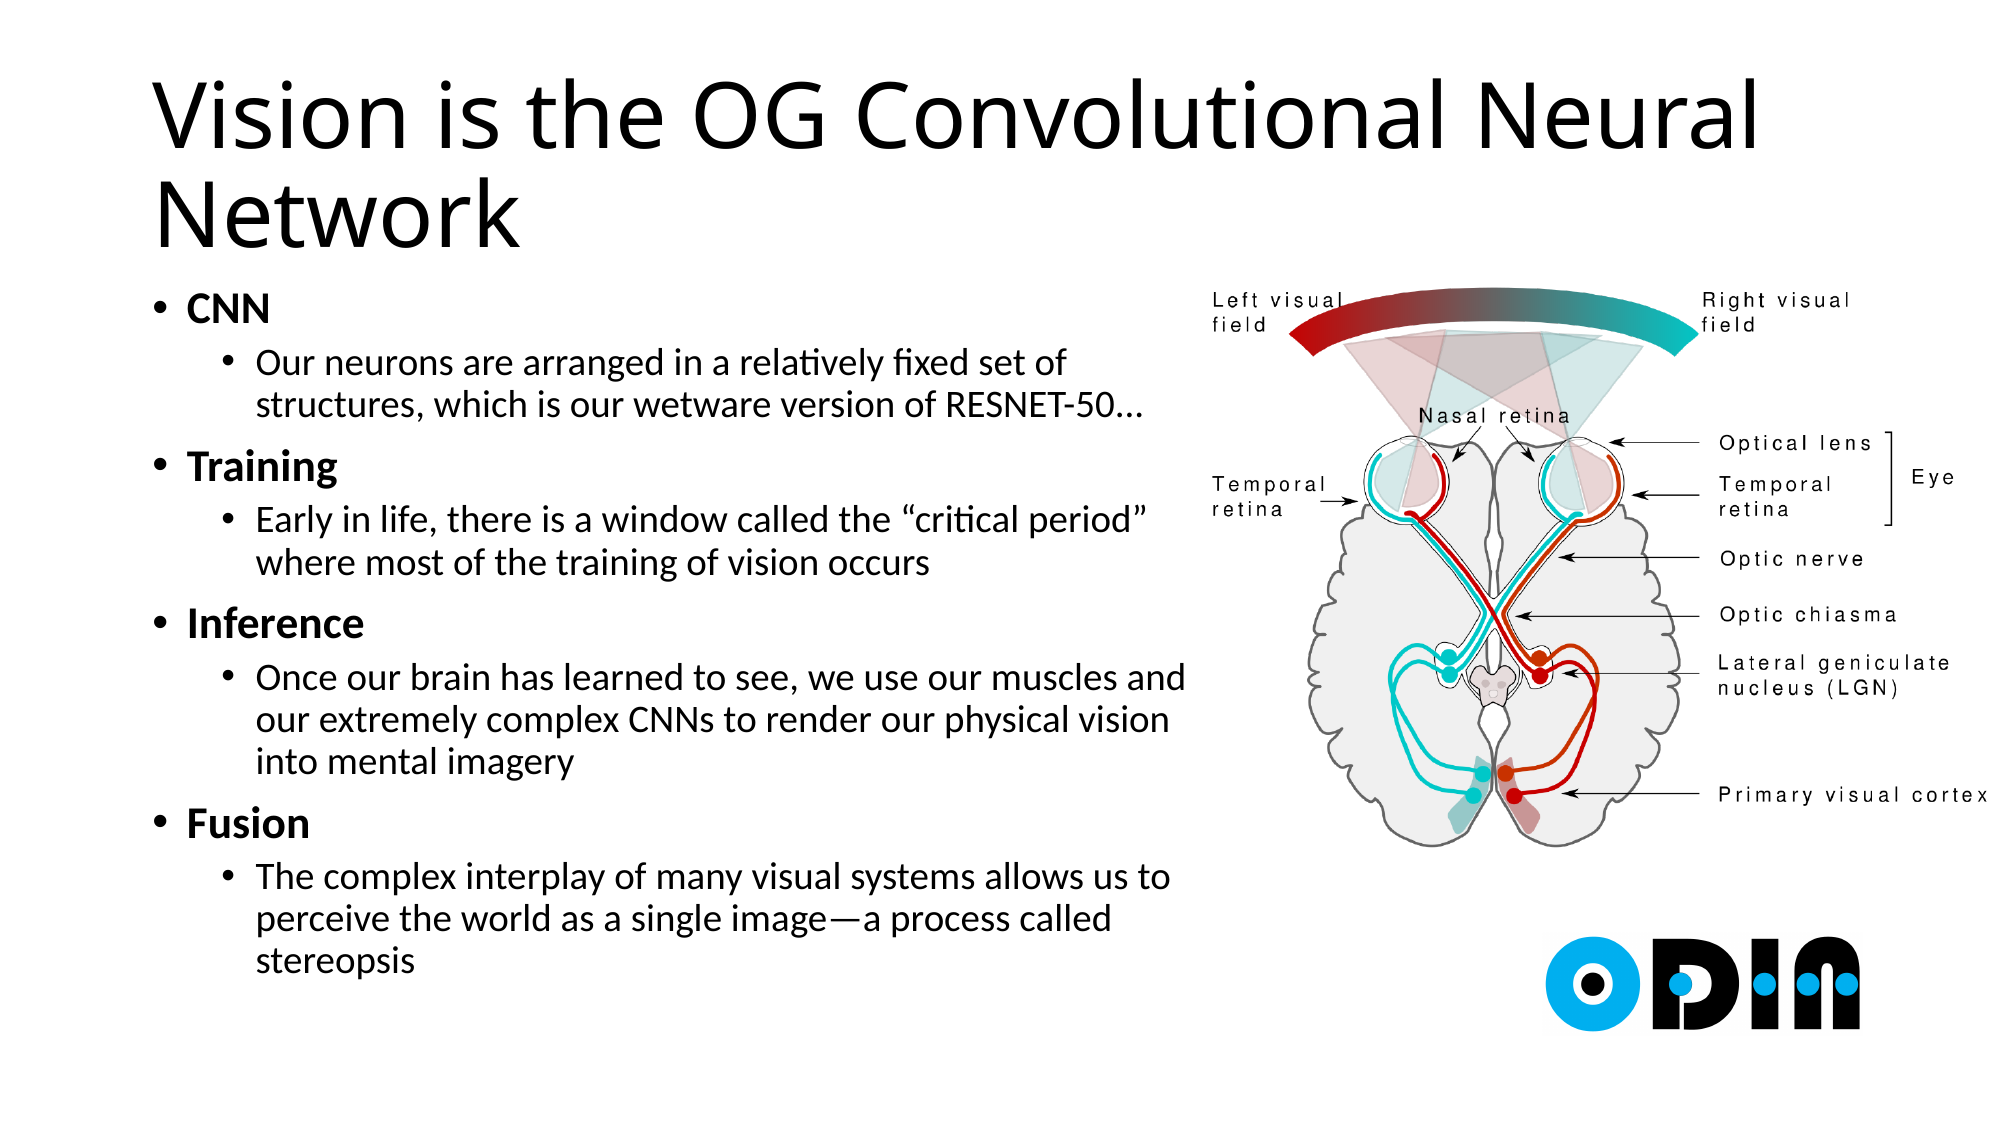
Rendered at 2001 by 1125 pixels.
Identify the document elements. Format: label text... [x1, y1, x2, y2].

picture [1542, 932, 1863, 1036]
list CNN Our neurons are arranged in a relatively fixed set of structures, which is our wetware version of RESNET-50... Training Early in life, there is a window called the “critical period” where most of the training of vision occurs Inference Once our brain has learned to see, we use our muscles and our extremely complex CNNs to render our physical vision into mental imagery Fusion The complex interplay of many visual systems allows us to perceive the world as a single image—a process called stereopsis [137, 277, 1235, 992]
title Vision is the OG Convolutional Neural Network [137, 59, 1923, 277]
picture [1179, 254, 2000, 881]
